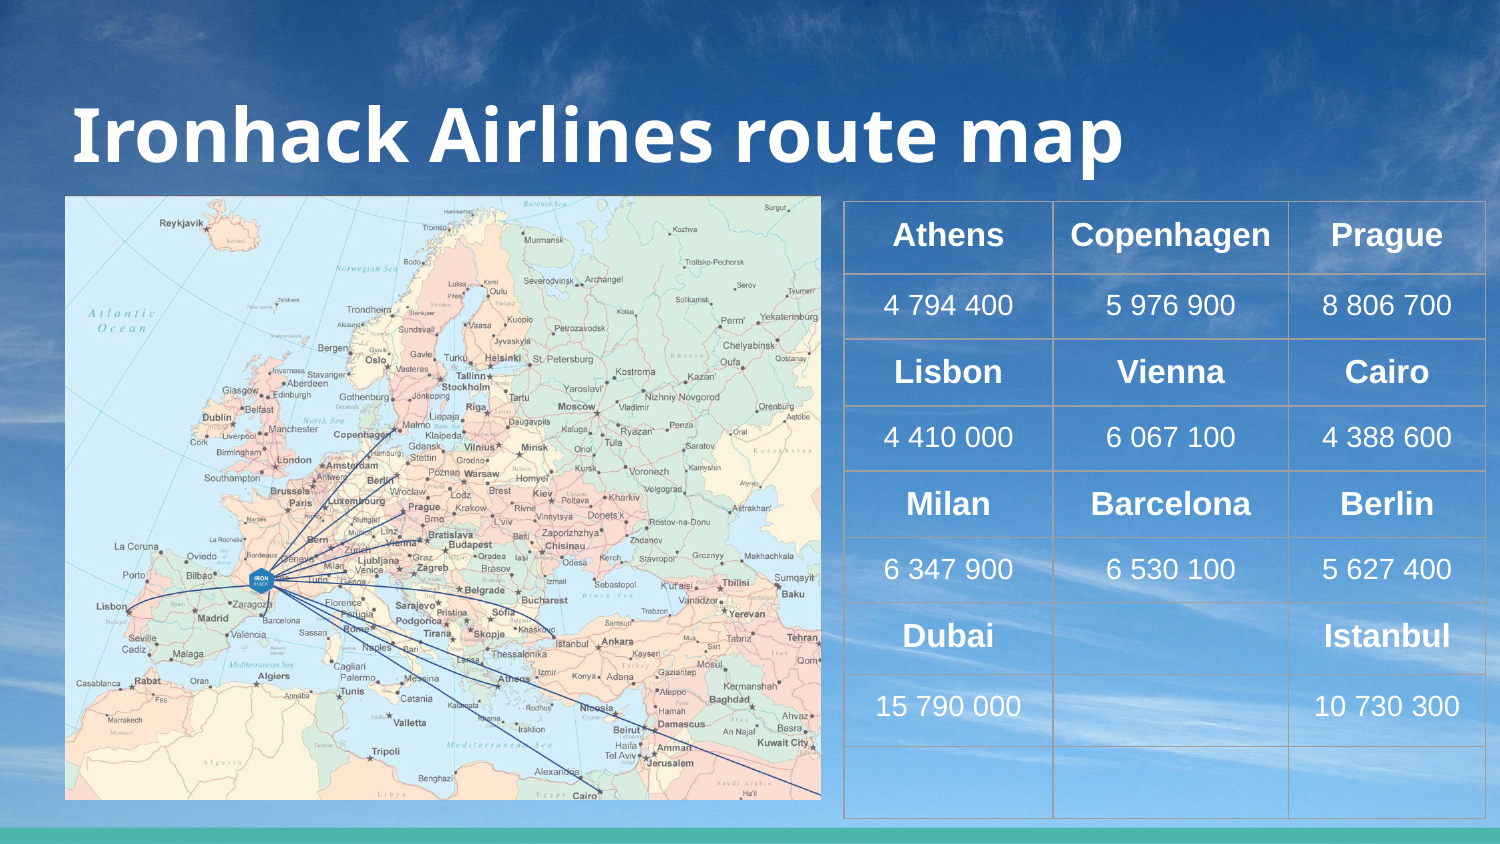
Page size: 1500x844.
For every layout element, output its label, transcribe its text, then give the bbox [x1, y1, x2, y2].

title Ironhack Airlines route map [57, 72, 1472, 189]
table_cell 8 806 700 [1289, 275, 1485, 338]
table_cell 6 067 100 [1054, 407, 1288, 470]
table_cell Cairo [1289, 340, 1485, 405]
table_cell 4 388 600 [1289, 407, 1485, 470]
table_cell [1054, 603, 1288, 674]
table_cell 10 730 300 [1289, 675, 1485, 746]
table_cell Berlin [1289, 472, 1485, 537]
table_header Prague [1289, 202, 1485, 273]
table_cell 15 790 000 [845, 675, 1052, 746]
table_header Athens [845, 202, 1052, 273]
table_cell Dubai [845, 603, 1052, 674]
table_cell [845, 747, 1052, 818]
table_cell [1054, 747, 1288, 818]
table_cell 4 410 000 [845, 407, 1052, 470]
table_cell Vienna [1054, 340, 1288, 405]
table_cell Milan [845, 472, 1052, 537]
table_cell 5 976 900 [1054, 275, 1288, 338]
picture [0, 0, 1500, 827]
table_cell Lisbon [845, 340, 1052, 405]
table_cell [1289, 747, 1485, 818]
table_cell [1054, 675, 1288, 746]
table_header Copenhagen [1054, 202, 1288, 273]
table_cell 6 530 100 [1054, 538, 1288, 602]
table_cell 6 347 900 [845, 538, 1052, 602]
table_cell 5 627 400 [1289, 538, 1485, 602]
table_cell Barcelona [1054, 472, 1288, 537]
table_cell 4 794 400 [845, 275, 1052, 338]
table_cell Istanbul [1289, 603, 1485, 674]
